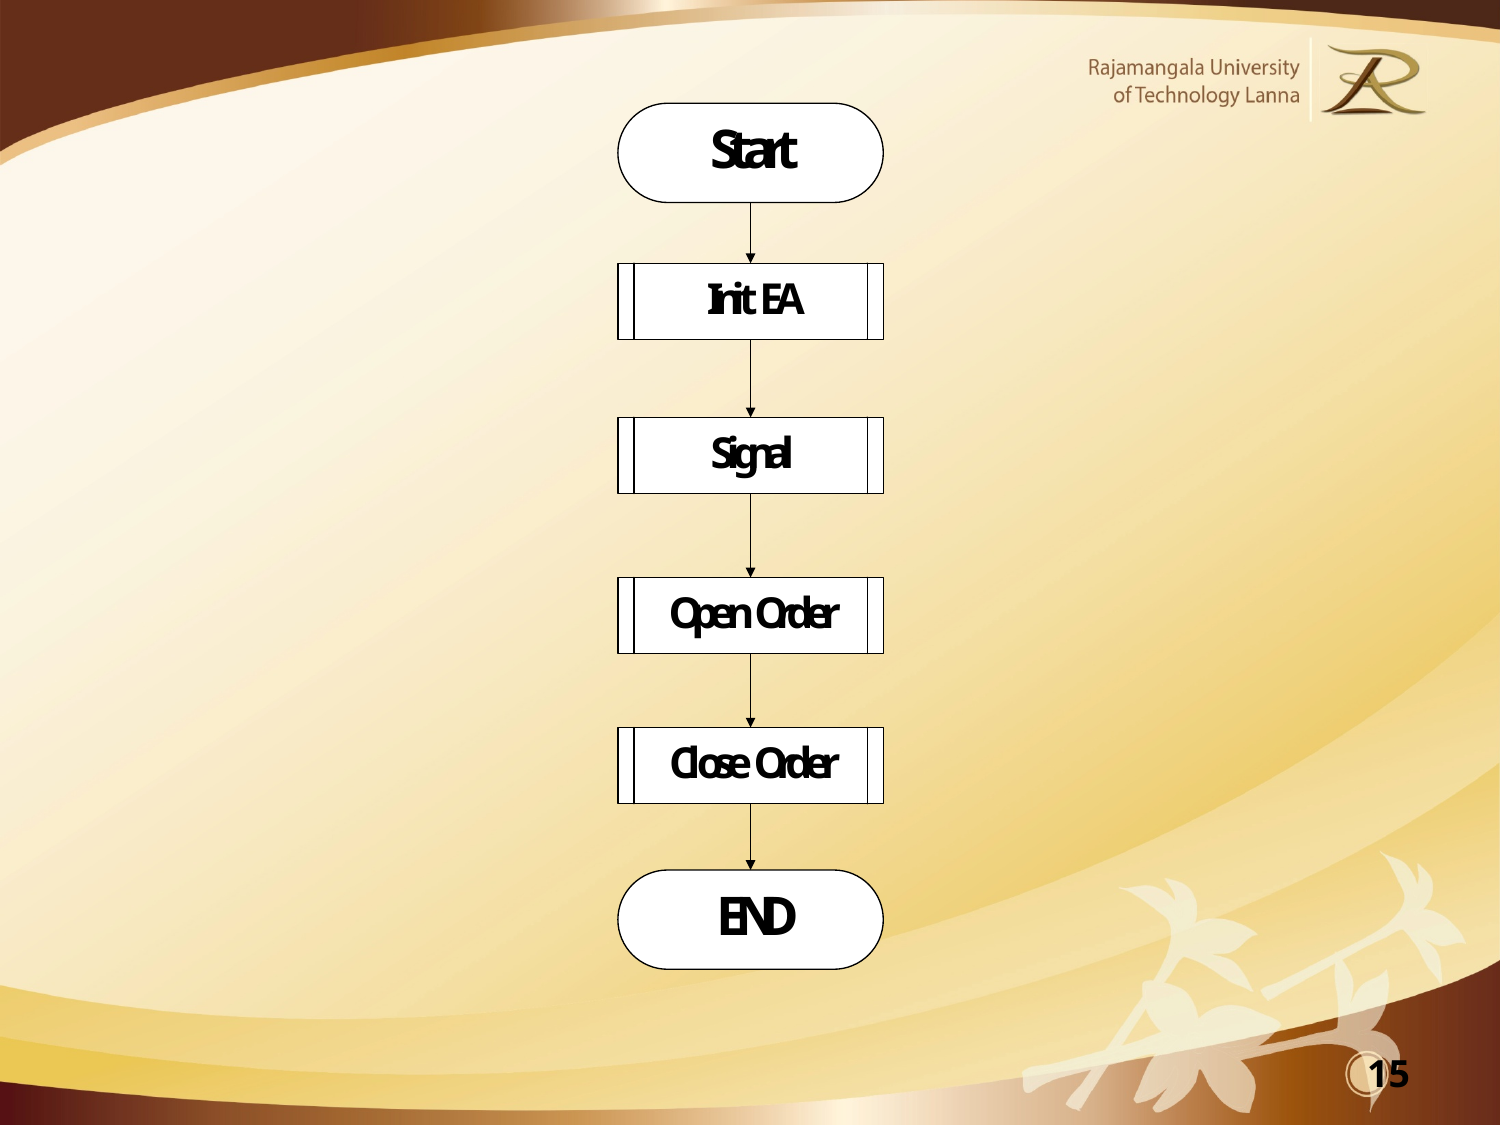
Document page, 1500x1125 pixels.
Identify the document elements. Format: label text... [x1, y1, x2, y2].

picture [0, 0, 1500, 1125]
slide_number 15 [1074, 1042, 1425, 1103]
